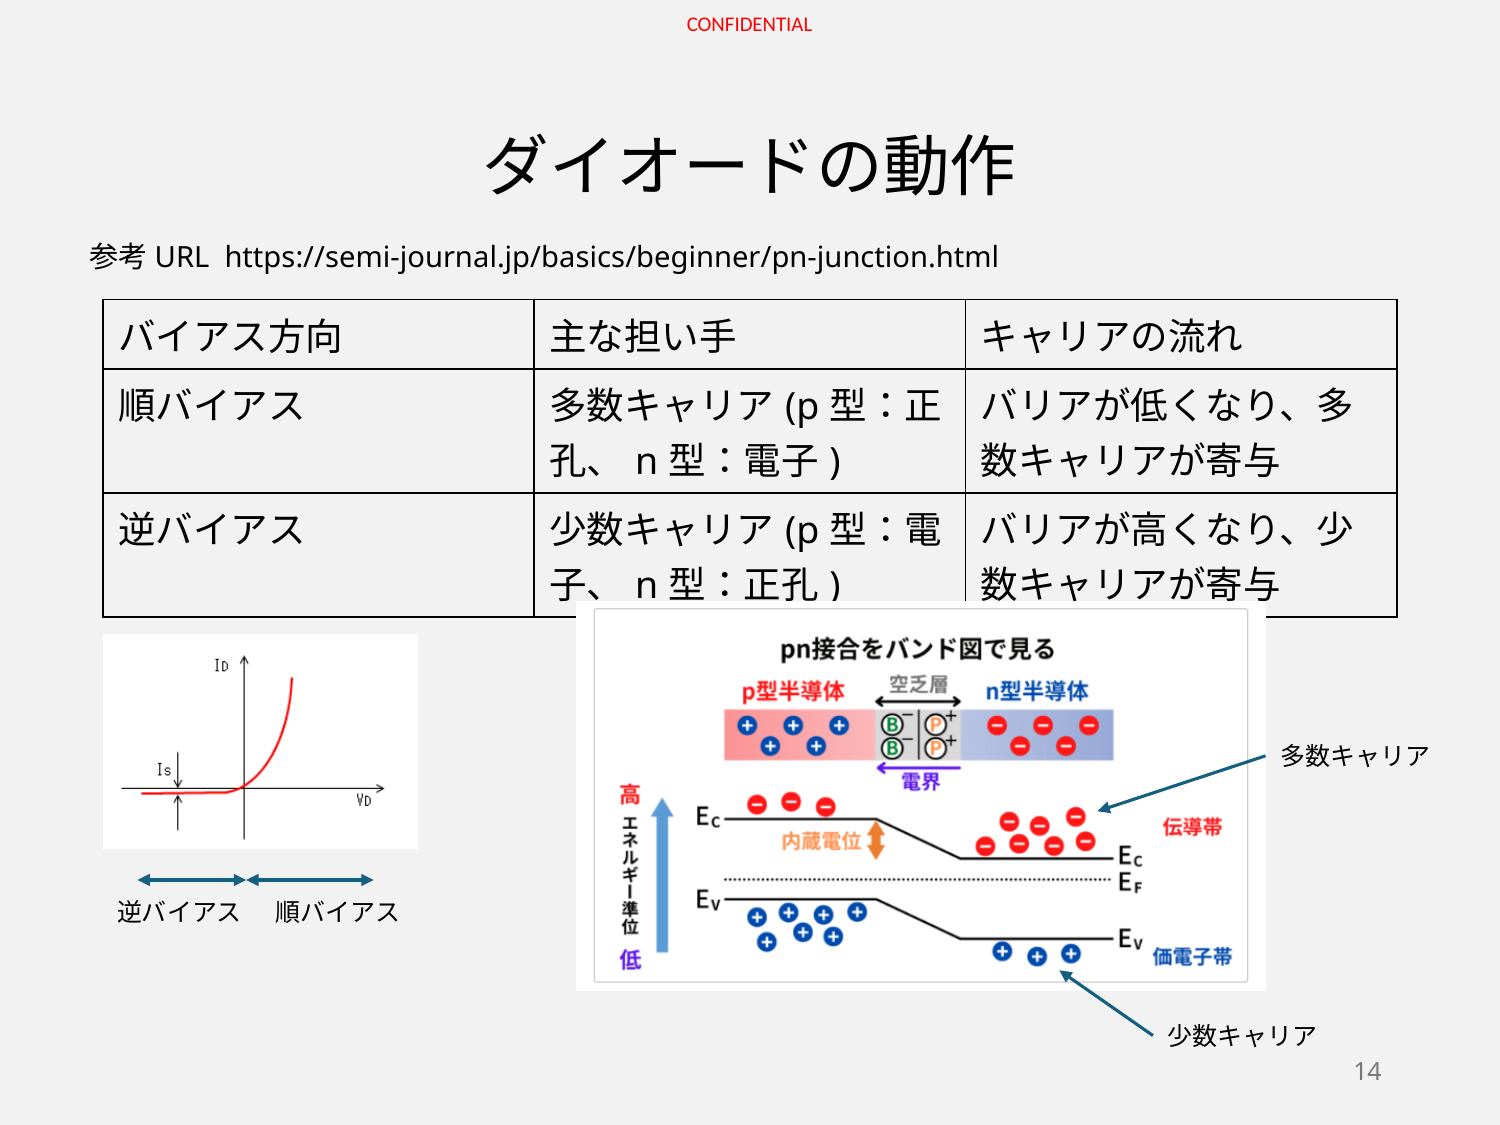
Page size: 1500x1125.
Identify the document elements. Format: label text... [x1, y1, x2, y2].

text_box 参考URL https://semi-journal.jp/basics/beginner/pn-junction.html [74, 231, 1229, 281]
table_header バイアス方向 [104, 300, 533, 368]
slide_number 14 [1059, 1042, 1397, 1103]
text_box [1058, 969, 1154, 1037]
picture [576, 601, 1266, 991]
table_cell バリアが高くなり、少数キャリアが寄与 [966, 494, 1396, 616]
table_cell 少数キャリア(p型：電子、n型：正孔) [535, 494, 965, 616]
table_cell バリアが低くなり、多数キャリアが寄与 [966, 370, 1396, 492]
text_box 多数キャリア [1266, 733, 1462, 778]
text_box 逆バイアス [102, 889, 298, 934]
text_box 少数キャリア [1152, 1012, 1349, 1058]
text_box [1096, 755, 1266, 812]
table_cell 多数キャリア(p型：正孔、n型：電子) [535, 370, 965, 492]
table_header 主な担い手 [535, 300, 965, 368]
table_cell 順バイアス [104, 370, 533, 492]
table_header キャリアの流れ [966, 300, 1396, 368]
picture [102, 634, 419, 849]
text_box 順バイアス [298, 889, 457, 934]
title ダイオードの動作 [103, 59, 1397, 278]
table_cell 逆バイアス [104, 494, 533, 616]
